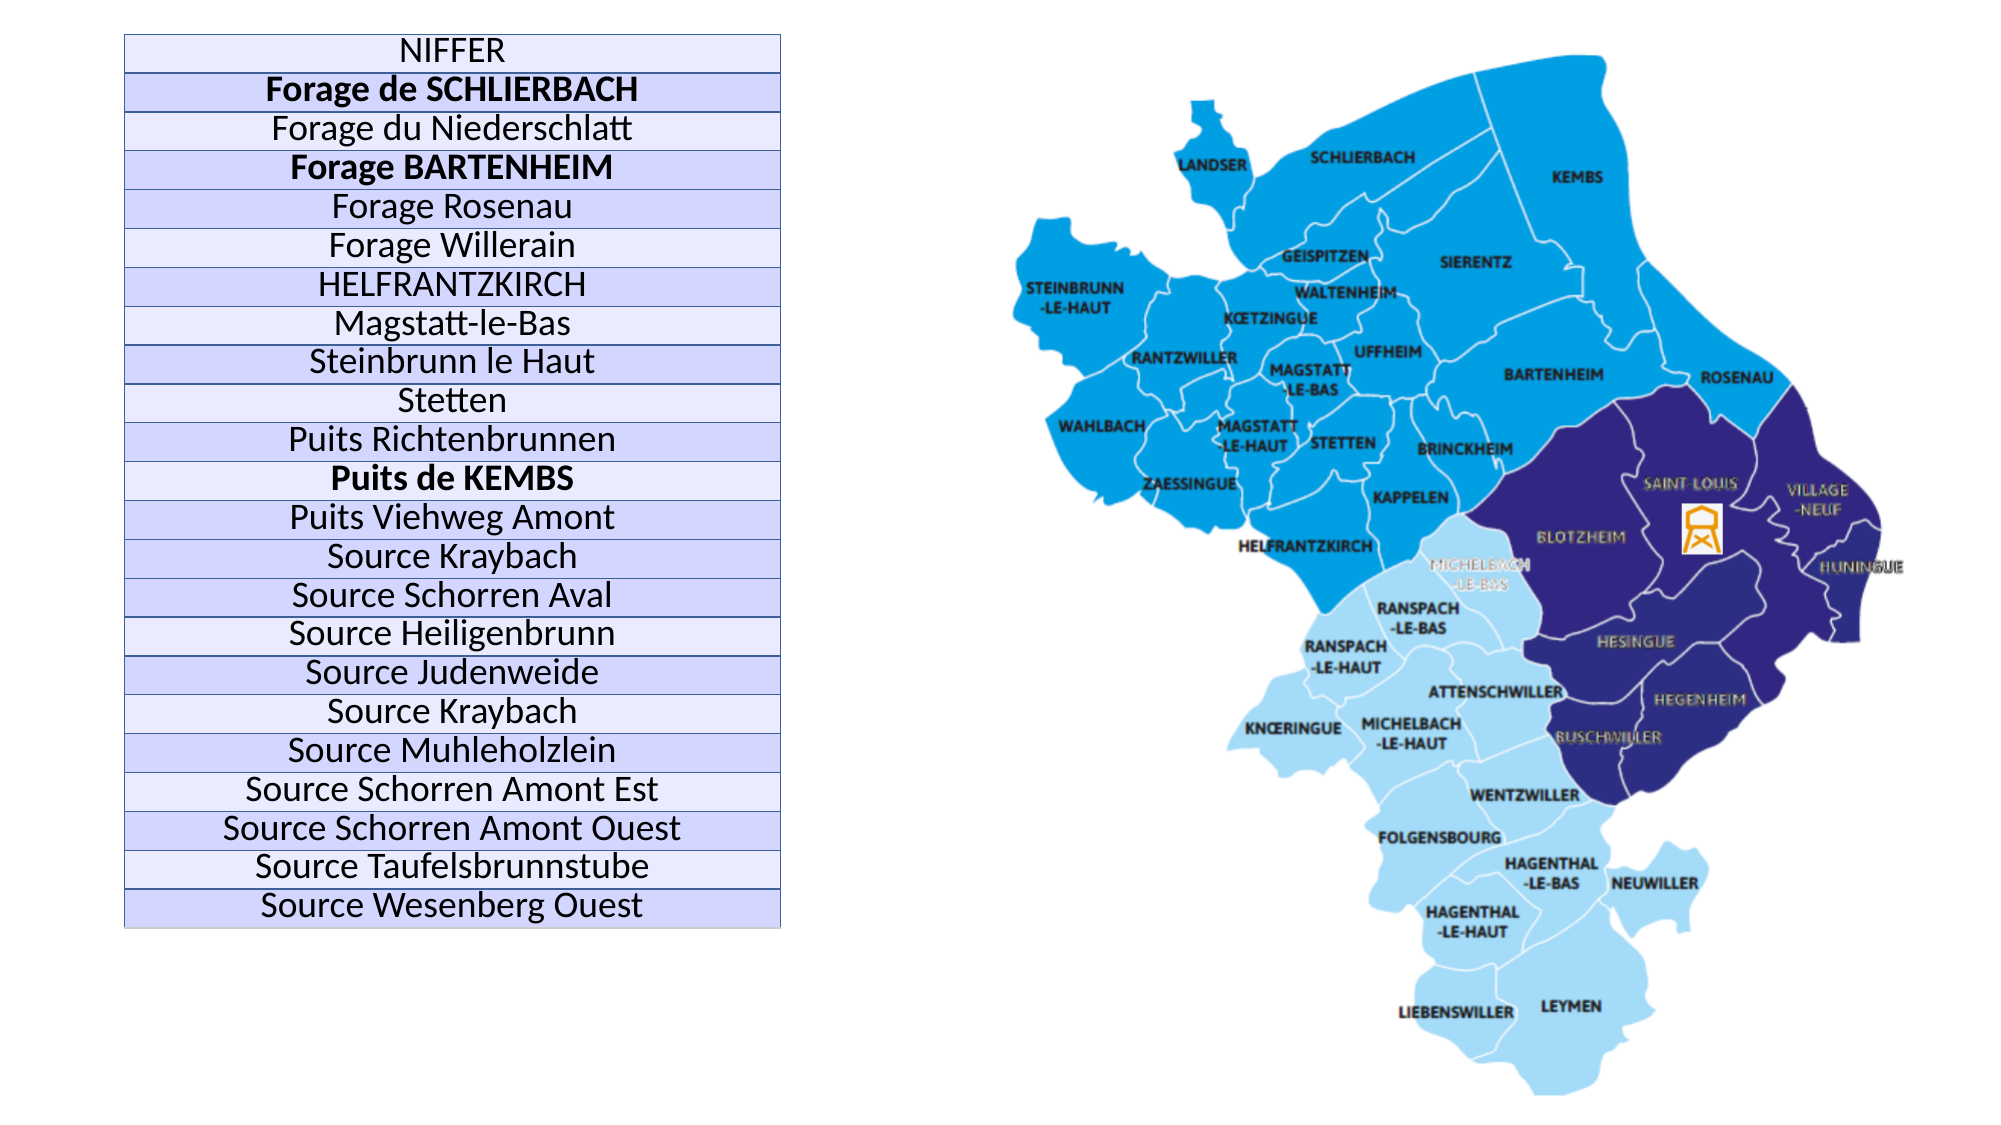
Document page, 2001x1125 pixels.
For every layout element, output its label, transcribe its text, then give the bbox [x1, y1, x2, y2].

table_cell Puits Richtenbrunnen [125, 423, 780, 461]
table_cell Source Taufelsbrunnstube [125, 851, 780, 888]
table_cell Source Schorren Amont Est [125, 773, 780, 811]
table_cell HELFRANTZKIRCH [125, 268, 780, 306]
table_cell Puits de KEMBS [125, 462, 780, 500]
table_cell Magstatt-le-Bas [125, 307, 780, 344]
table_cell Forage Rosenau [125, 190, 780, 228]
table_cell Source Wesenberg Ouest [125, 890, 780, 927]
table_cell Stetten [125, 385, 780, 422]
table_cell Forage du Niederschlatt [125, 113, 780, 150]
table_cell Source Judenweide [125, 657, 780, 694]
table_cell Puits Viehweg Amont [125, 501, 780, 539]
table_cell Source Kraybach [125, 695, 780, 733]
table_cell Source Heiligenbrunn [125, 618, 780, 655]
table_cell Forage Willerain [125, 229, 780, 267]
table_cell Forage de SCHLIERBACH [125, 74, 780, 111]
table_header NIFFER [125, 35, 780, 72]
table_cell Source Schorren Amont Ouest [125, 812, 780, 850]
picture [985, 15, 1934, 1110]
table_cell Source Muhleholzlein [125, 734, 780, 772]
table_cell Steinbrunn le Haut [125, 346, 780, 383]
table_cell Source Schorren Aval [125, 579, 780, 616]
table_cell Source Kraybach [125, 540, 780, 578]
table_cell Forage BARTENHEIM [125, 151, 780, 189]
